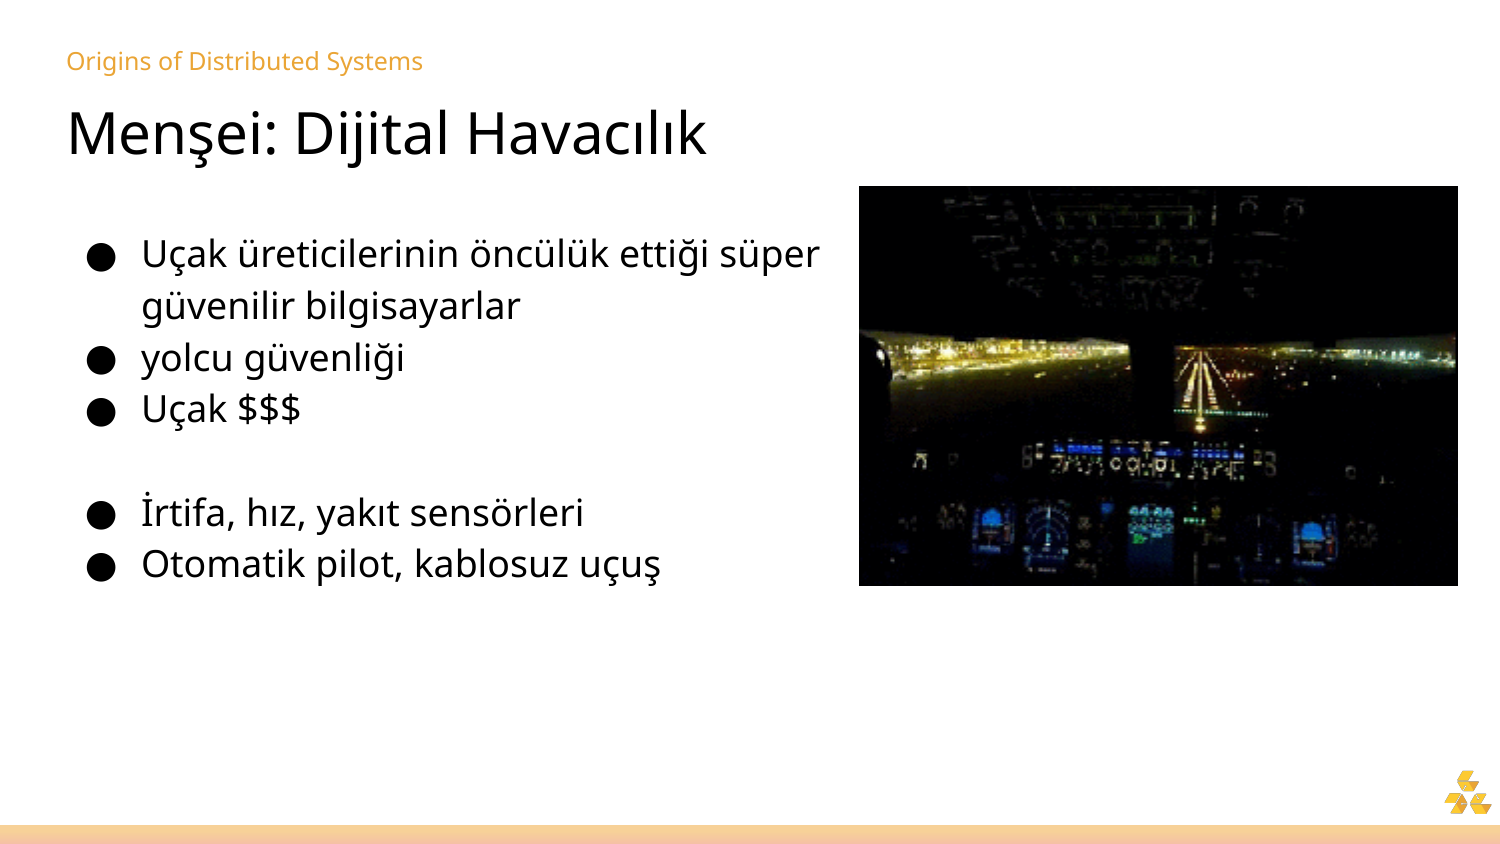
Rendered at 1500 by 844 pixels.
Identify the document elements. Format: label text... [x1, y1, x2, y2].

picture [859, 186, 1459, 586]
list Uçak üreticilerinin öncülük ettiği süper güvenilir bilgisayarlar yolcu güvenliği Uçak $$$ İrtifa, hız, yakıt sensörleri Otomatik pilot, kablosuz uçuş [51, 208, 860, 769]
title Menşei: Dijital Havacılık [51, 81, 1445, 176]
title Origins of Distributed Systems [51, 30, 1445, 81]
picture [1444, 769, 1493, 818]
picture [0, 825, 1500, 844]
